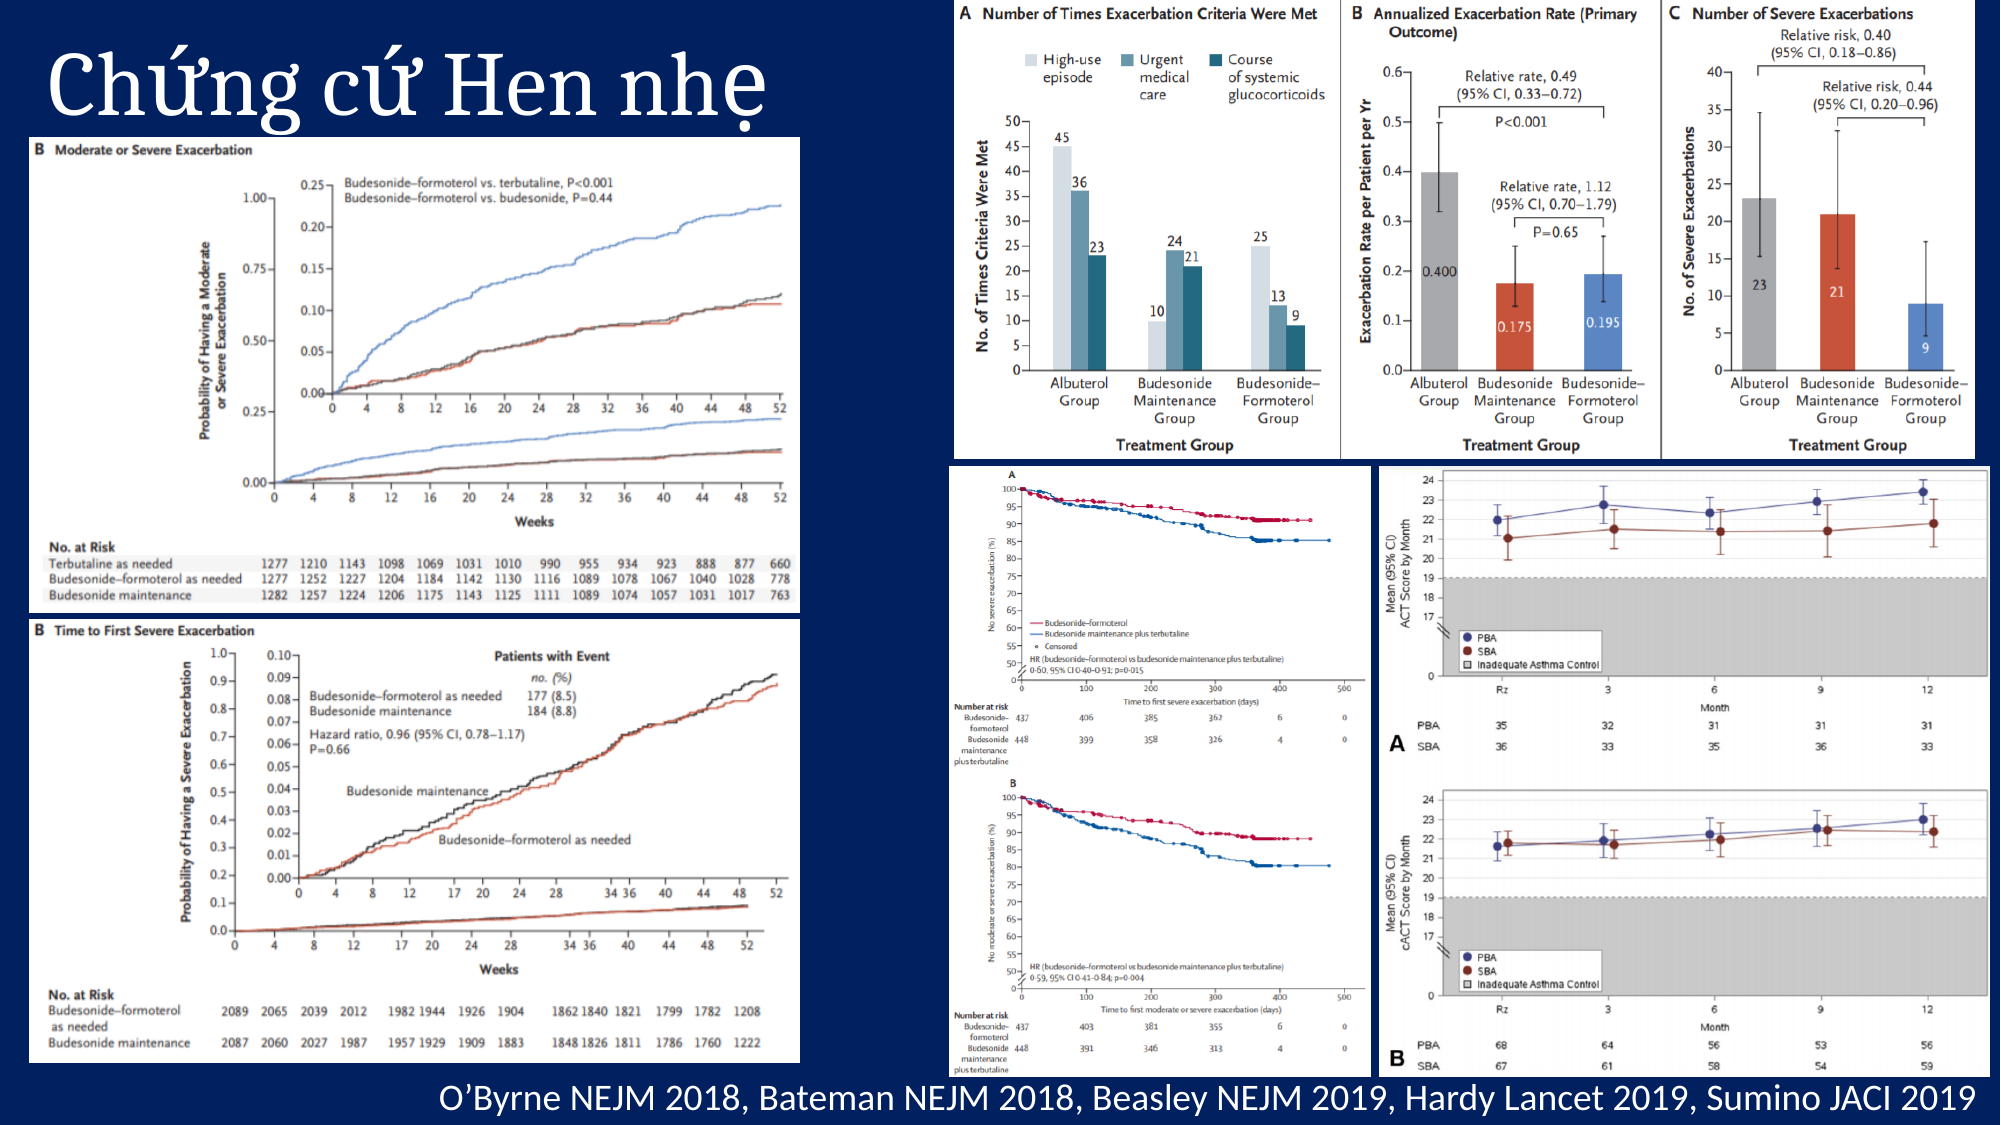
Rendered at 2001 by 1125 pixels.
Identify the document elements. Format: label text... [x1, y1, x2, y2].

picture [1379, 466, 1990, 1077]
title Chứng cứ Hen nhẹ [33, 8, 954, 163]
picture [29, 0, 1975, 1077]
text_box O’Byrne NEJM 2018, Bateman NEJM 2018, Beasley NEJM 2019, Hardy Lancet 2019, Sumino JACI 2019 [423, 1066, 1993, 1125]
